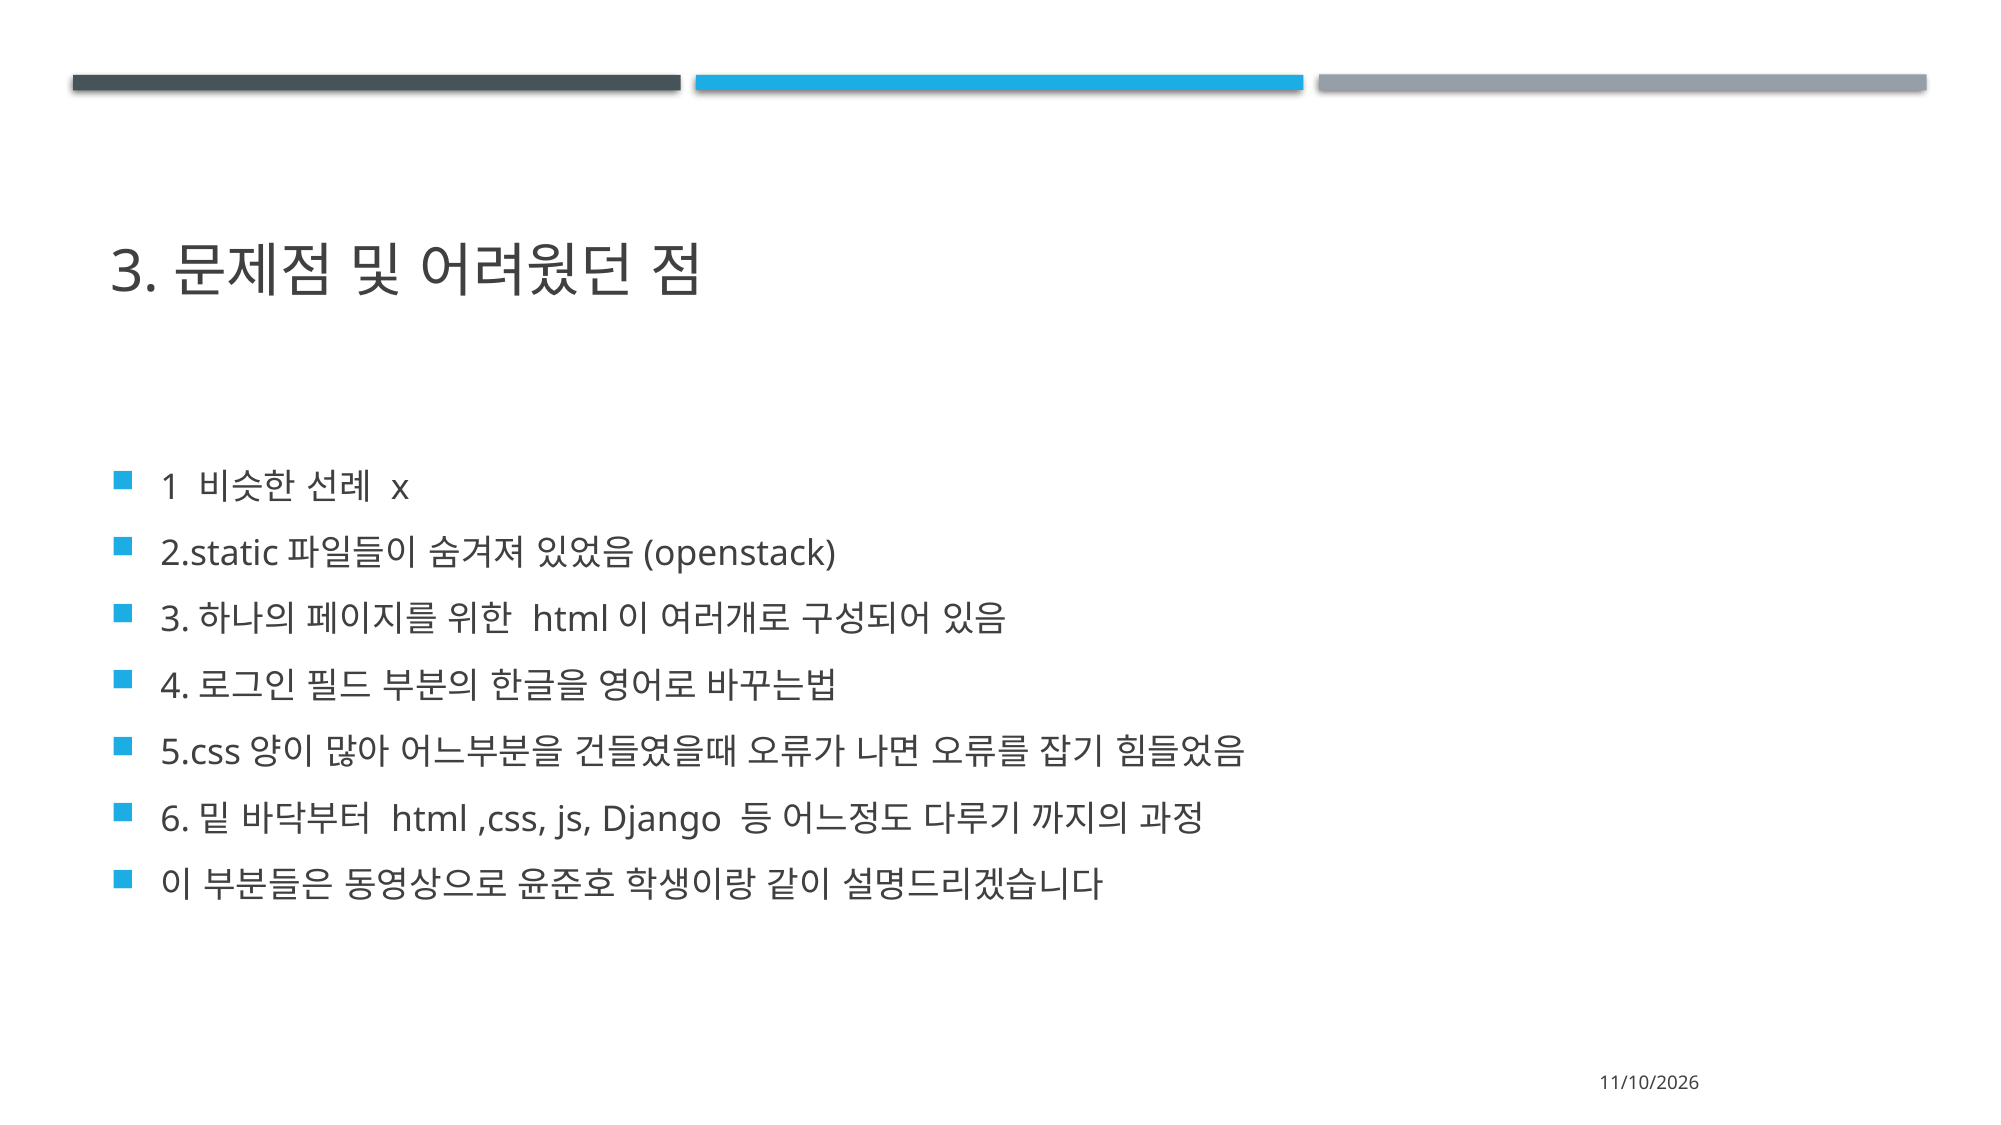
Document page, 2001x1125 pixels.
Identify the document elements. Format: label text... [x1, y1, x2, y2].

title 3.문제점 및 어려웠던 점 [95, 115, 1905, 311]
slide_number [1247, 1053, 1715, 1114]
list 1 비슷한 선례 x 2.static파일들이 숨겨져 있었음(openstack) 3.하나의 페이지를 위한 html이 여러개로 구성되어 있음 4.로그인 필드 부분의 한글을 영어로 바꾸는법 5.css양이 많아 어느부분을 건들였을때 오류가 나면 오류를 잡기 힘들었음 6.밑 바닥부터 html ,css, js, Django 등 어느정도 다루기 까지의 과정 이 부분들은 동영상으로 윤준호 학생이랑 같이 설명드리겠습니다 [95, 383, 1905, 981]
